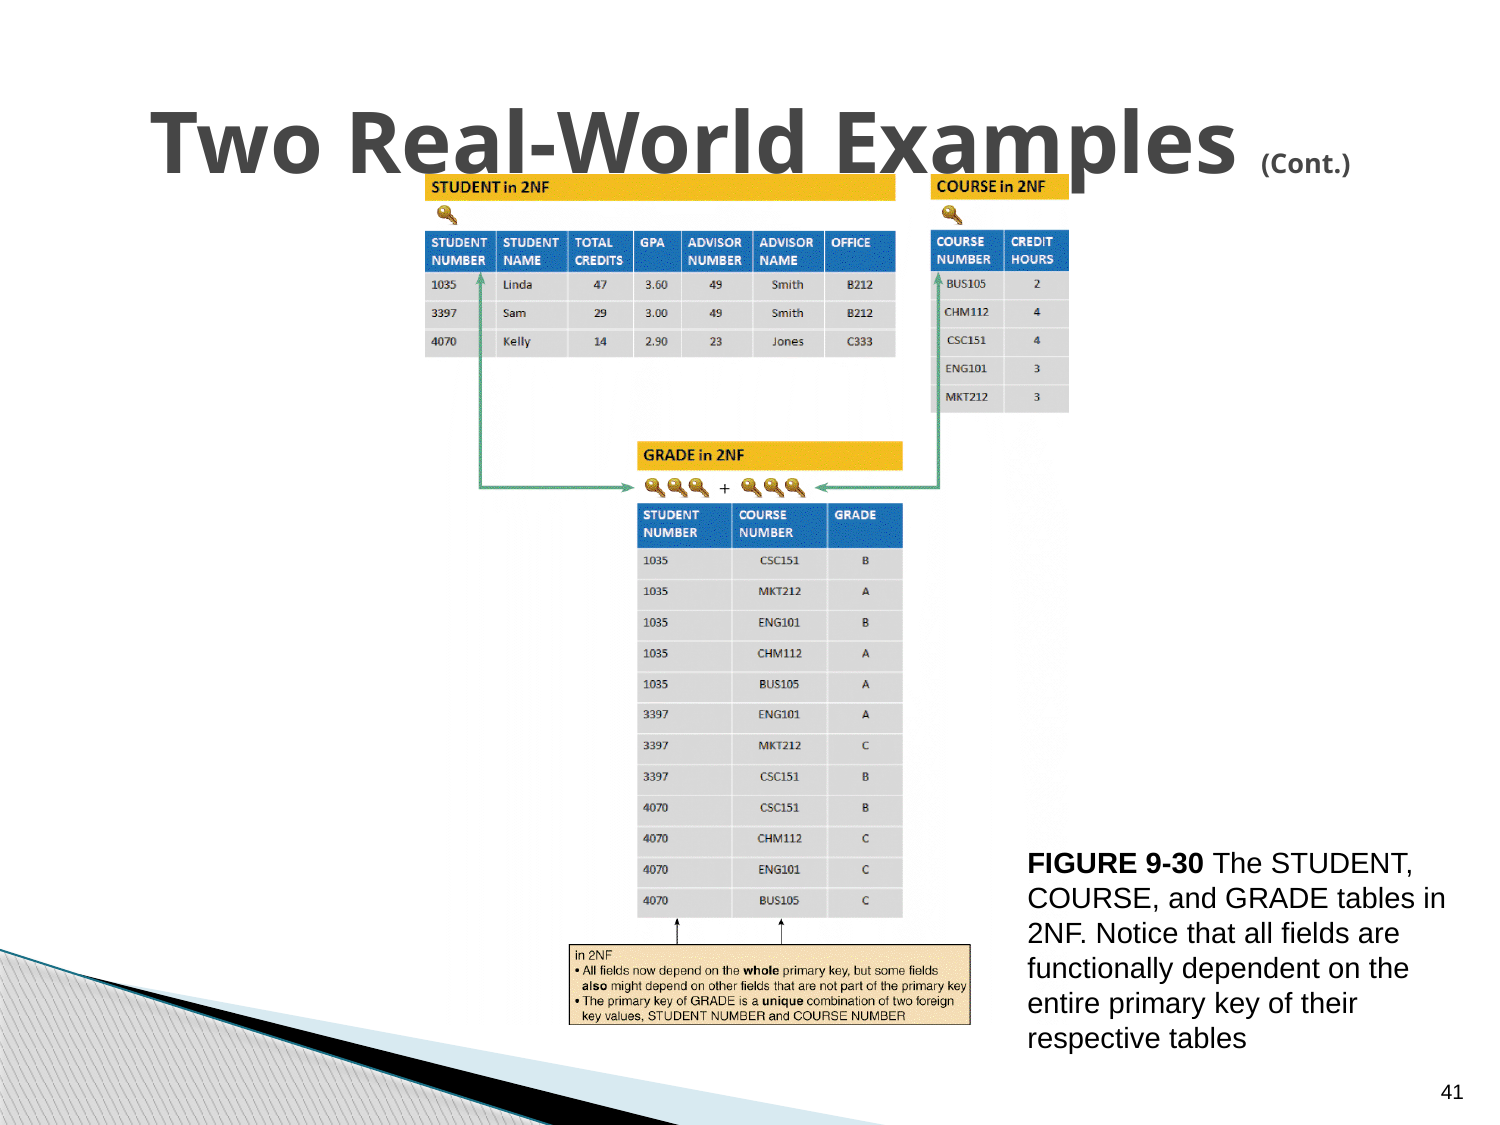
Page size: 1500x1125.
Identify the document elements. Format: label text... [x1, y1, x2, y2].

title Two Real-World Examples (Cont.) [75, 45, 1425, 233]
picture [424, 174, 1070, 1026]
slide_number 41 [1418, 1051, 1479, 1112]
text_box FIGURE 9-30 The STUDENT, COURSE, and GRADE tables in 2NF. Notice that all fields are functionally dependent on the entire primary key of their respective tables [1012, 837, 1465, 1062]
